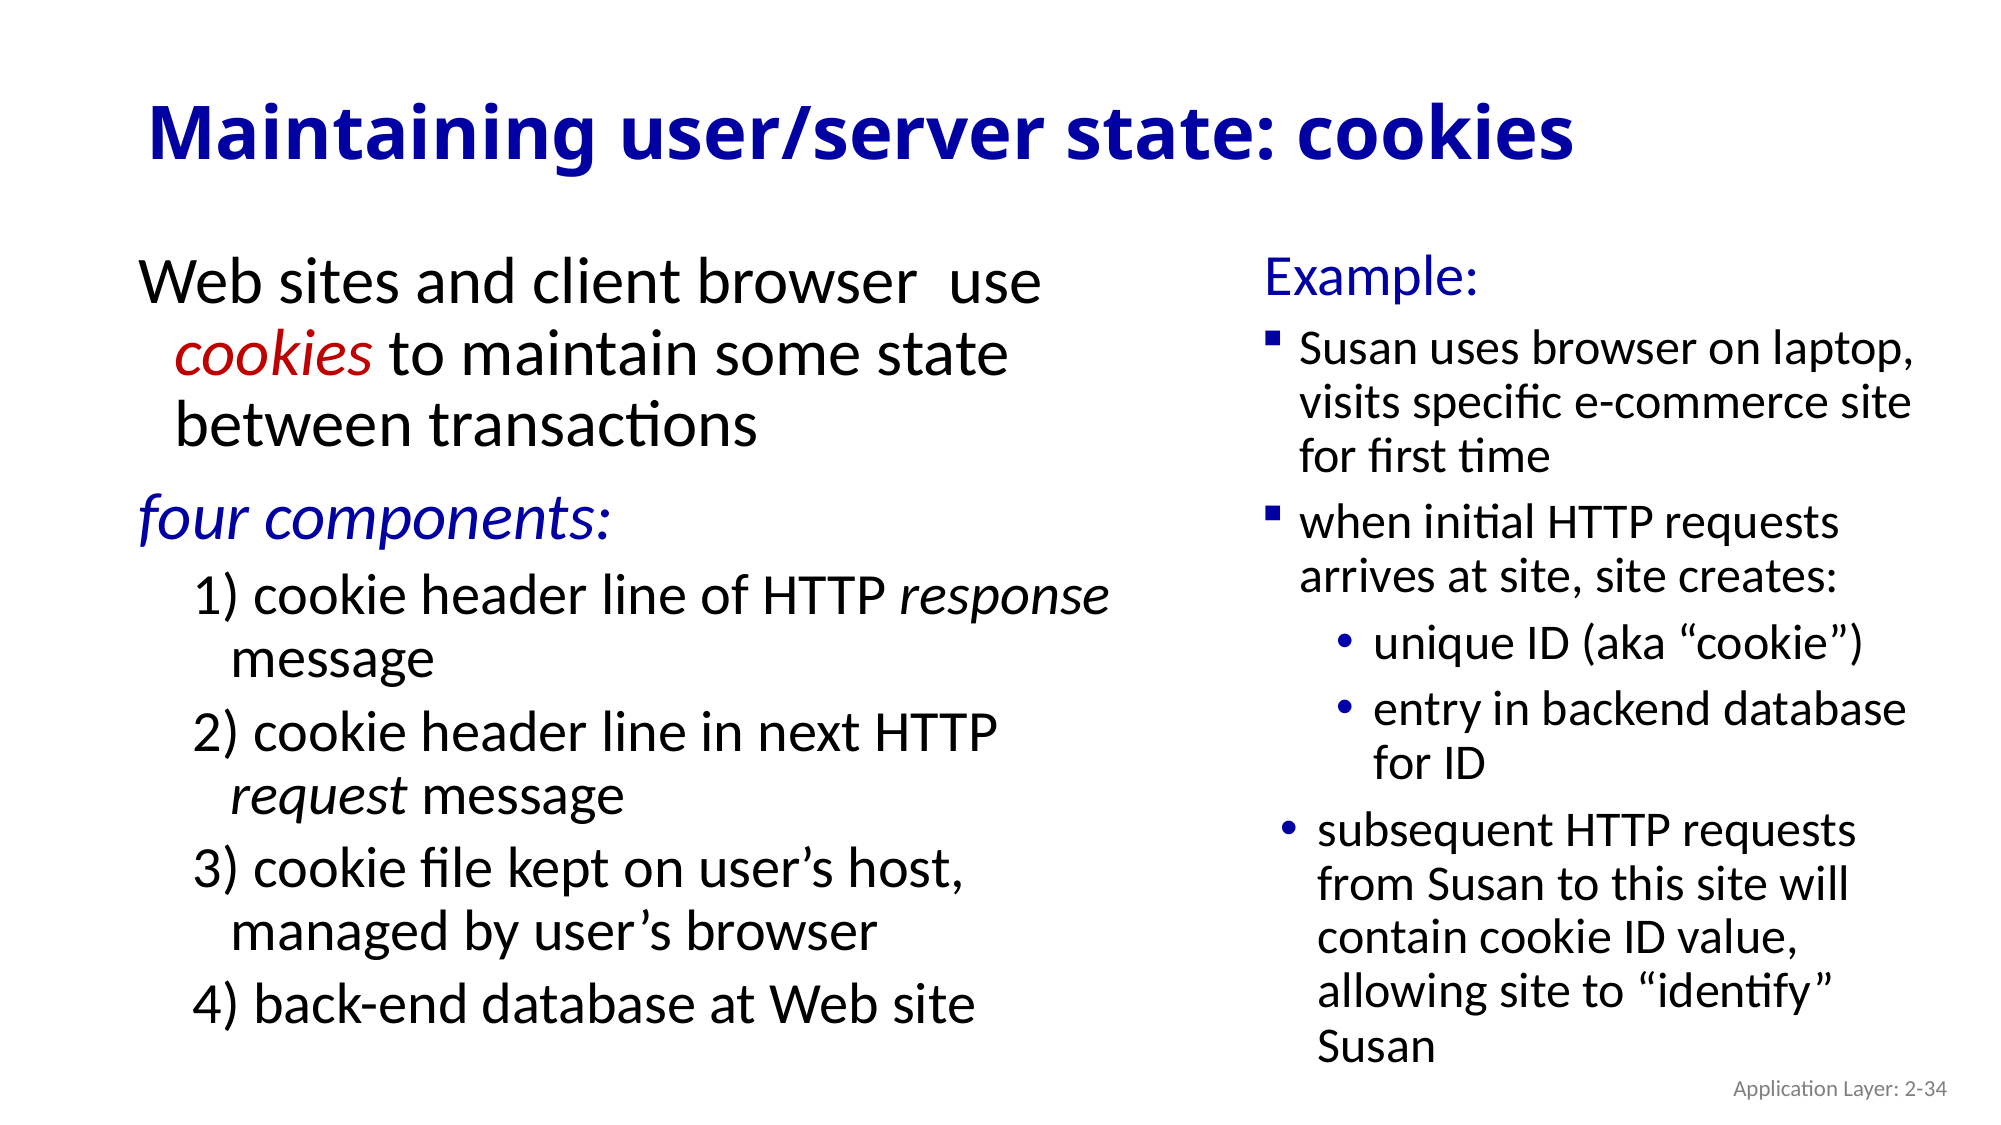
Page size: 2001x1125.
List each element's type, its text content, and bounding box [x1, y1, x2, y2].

text_box Web sites and client browser use cookies to maintain some state between transactions four components: 1) cookie header line of HTTP response message 2) cookie header line in next HTTP request message 3) cookie file kept on user’s host, managed by user’s browser 4) back-end database at Web site [102, 238, 1142, 1040]
slide_number Application Layer: 2-34 [1512, 1056, 1963, 1117]
title Maintaining user/server state: cookies [131, 62, 1856, 209]
text_box Example: Susan uses browser on laptop, visits specific e-commerce site for first time when initial HTTP requests arrives at site, site creates: unique ID (aka “cookie”) entry in backend database for ID subsequent HTTP requests from Susan to this site will contain cookie ID value, allowing site to “identify” Susan [1246, 238, 1963, 1063]
